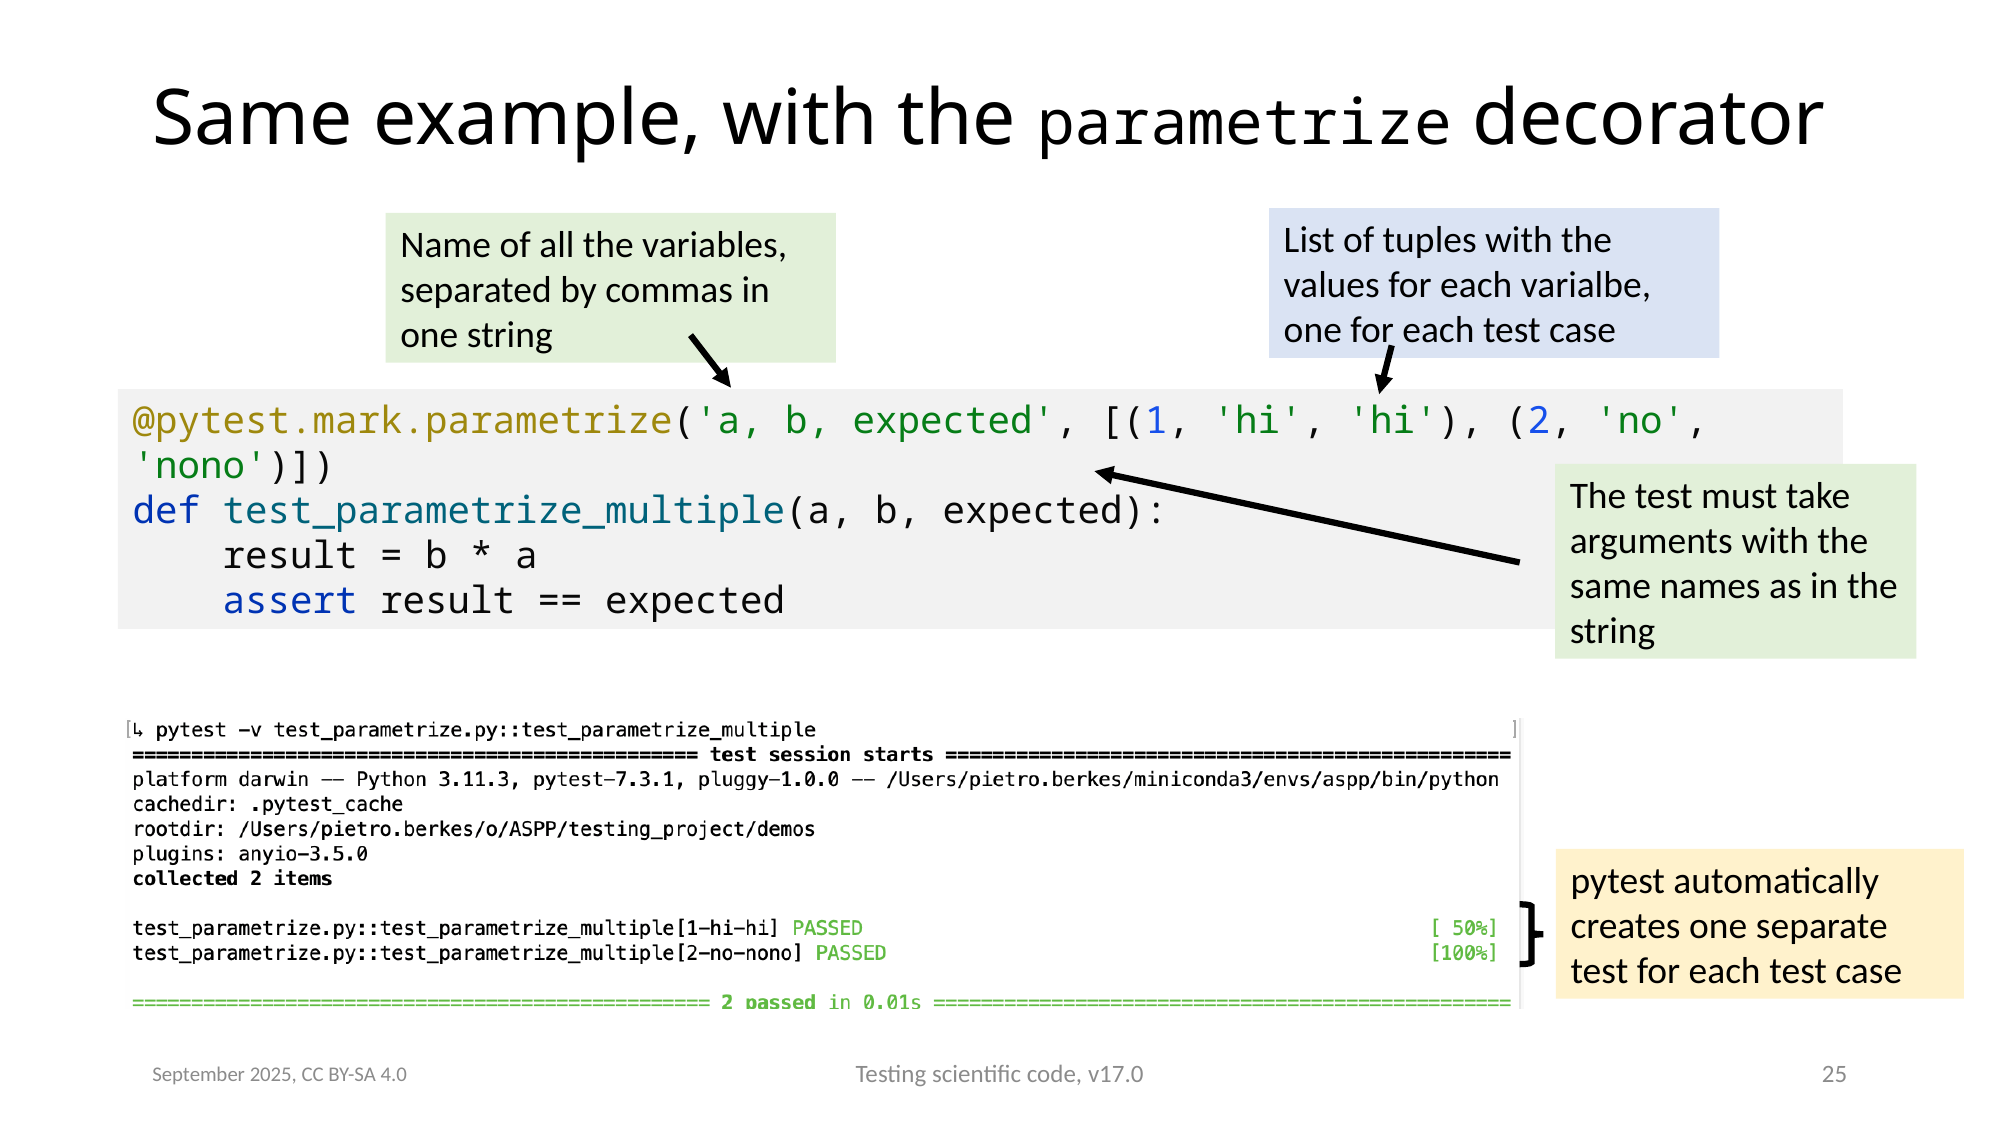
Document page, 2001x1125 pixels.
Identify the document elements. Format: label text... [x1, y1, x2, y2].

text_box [690, 335, 731, 388]
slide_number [137, 1042, 588, 1103]
footer Testing scientific code, v17.0 [662, 1042, 1338, 1103]
picture [125, 718, 1524, 1014]
title Same example, with the parametrize decorator [137, 59, 1863, 179]
text_box pytest automatically creates one separate test for each test case [1555, 848, 1964, 999]
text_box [1379, 345, 1392, 395]
text_box @pytest.mark.parametrize('a, b, expected', [(1, 'hi', 'hi'), (2, 'no', 'nono')]) def test_parametrize_multiple(a, b, expected): result = b * a assert result == expected [117, 389, 1843, 629]
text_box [1094, 471, 1520, 563]
slide_number 25 [1412, 1042, 1863, 1103]
text_box [1524, 903, 1544, 965]
text_box Name of all the variables, separated by commas in one string [385, 212, 836, 363]
text_box The test must take arguments with the same names as in the string [1555, 463, 1917, 659]
text_box List of tuples with the values for each varialbe, one for each test case [1269, 208, 1720, 358]
